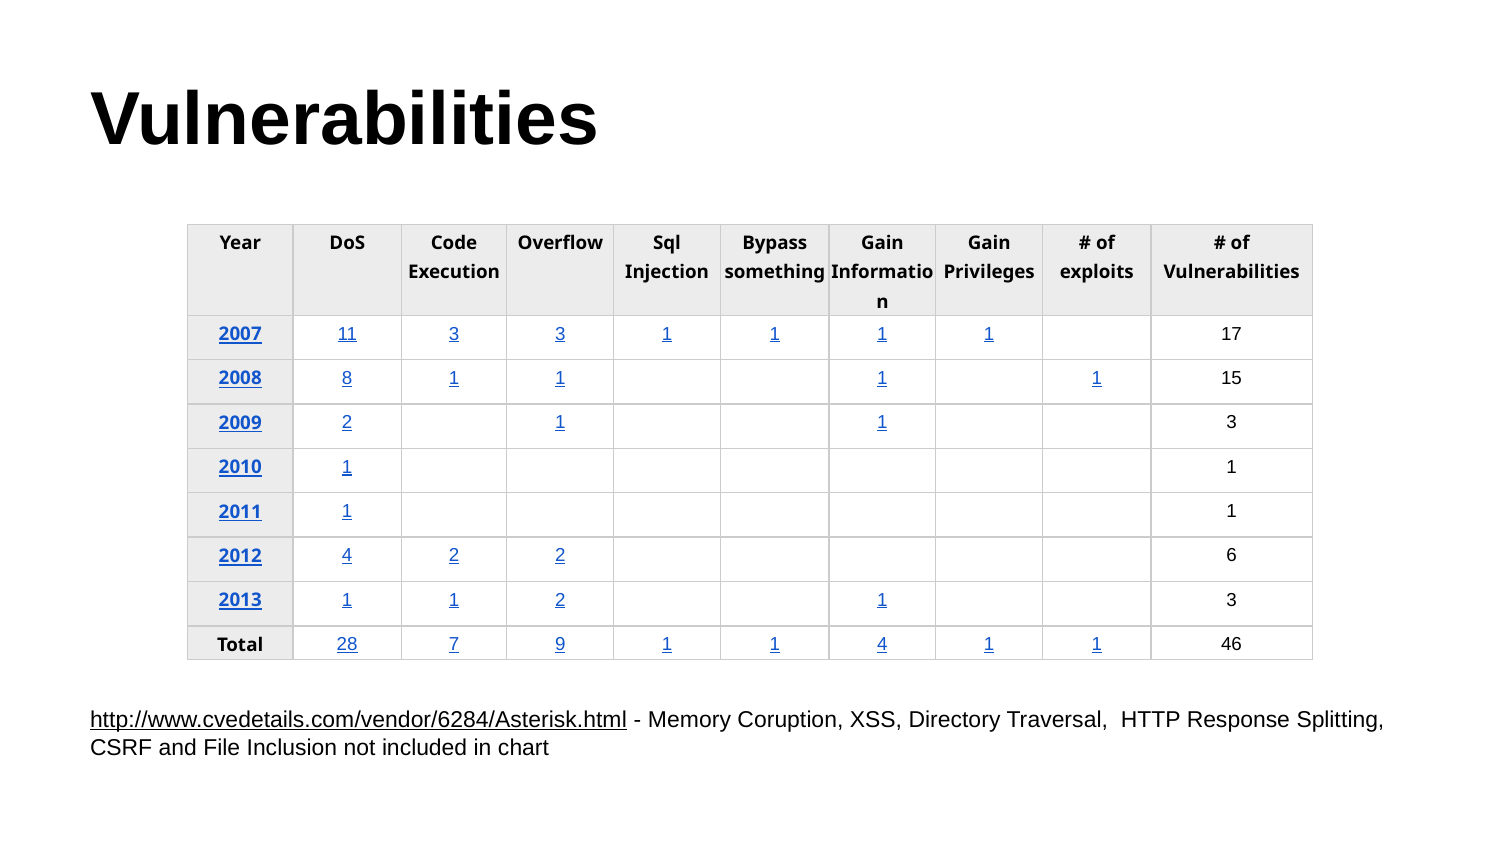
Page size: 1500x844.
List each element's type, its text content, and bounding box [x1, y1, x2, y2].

table_cell 4 [830, 627, 935, 659]
table_cell 2008 [188, 360, 292, 403]
table_cell [614, 405, 720, 448]
table_cell 3 [402, 316, 506, 359]
table_cell 3 [1152, 405, 1312, 448]
table_header Gain Privileges [936, 225, 1042, 315]
table_cell 9 [507, 627, 613, 659]
table_cell 1 [294, 582, 401, 625]
table_cell 15 [1152, 360, 1312, 403]
table_cell 2 [507, 582, 613, 625]
table_cell 1 [294, 449, 401, 492]
table_cell 1 [830, 316, 935, 359]
table_cell 1 [936, 627, 1042, 659]
table_cell [614, 360, 720, 403]
table_cell [721, 538, 828, 581]
table_cell [721, 360, 828, 403]
list http://www.cvedetails.com/vendor/6284/Asterisk.html - Memory Coruption, XSS, Directory Traversal, HTTP Response Splitting, CSRF and File Inclusion not included in chart [75, 689, 1425, 808]
table_cell 2 [402, 538, 506, 581]
table_cell 4 [294, 538, 401, 581]
table_cell 3 [507, 316, 613, 359]
table_cell [614, 582, 720, 625]
table_cell 6 [1152, 538, 1312, 581]
table_cell [721, 582, 828, 625]
table_cell [507, 449, 613, 492]
table_cell [936, 405, 1042, 448]
table_cell 1 [402, 582, 506, 625]
table_cell [1043, 449, 1150, 492]
table_cell 1 [402, 360, 506, 403]
table_cell 2 [294, 405, 401, 448]
table_cell [614, 538, 720, 581]
title Vulnerabilities [75, 33, 1425, 175]
table_cell 1 [830, 360, 935, 403]
table_cell 1 [614, 627, 720, 659]
table_cell 2013 [188, 582, 292, 625]
table_cell [1043, 316, 1150, 359]
table_cell 11 [294, 316, 401, 359]
table_header DoS [294, 225, 401, 315]
table_cell 1 [721, 627, 828, 659]
table_cell [936, 493, 1042, 536]
table_cell 1 [614, 316, 720, 359]
table_header Code Execution [402, 225, 506, 315]
table_cell [830, 538, 935, 581]
table_cell [830, 493, 935, 536]
table_cell [721, 449, 828, 492]
table_cell Total [188, 627, 292, 659]
table_cell [614, 449, 720, 492]
table_cell [936, 538, 1042, 581]
table_cell [830, 449, 935, 492]
table_cell [614, 493, 720, 536]
table_cell 1 [1043, 360, 1150, 403]
table_header Overflow [507, 225, 613, 315]
table_cell 1 [507, 405, 613, 448]
table_cell 1 [1152, 493, 1312, 536]
table_cell 2 [507, 538, 613, 581]
table_header # of Vulnerabilities [1152, 225, 1312, 315]
table_header # of exploits [1043, 225, 1150, 315]
table_cell 2007 [188, 316, 292, 359]
table_cell [402, 493, 506, 536]
table_cell 46 [1152, 627, 1312, 659]
table_header Sql Injection [614, 225, 720, 315]
table_header Gain Information [830, 225, 935, 315]
table_cell 1 [294, 493, 401, 536]
table_cell 1 [507, 360, 613, 403]
table_cell [1043, 582, 1150, 625]
table_cell [936, 582, 1042, 625]
table_cell 2009 [188, 405, 292, 448]
table_cell 1 [1152, 449, 1312, 492]
table_cell 7 [402, 627, 506, 659]
table_cell [721, 493, 828, 536]
table_cell [1043, 405, 1150, 448]
table_cell 1 [936, 316, 1042, 359]
table_cell 17 [1152, 316, 1312, 359]
table_cell 2012 [188, 538, 292, 581]
table_header Year [188, 225, 292, 315]
table_cell [1043, 493, 1150, 536]
table_cell 1 [830, 582, 935, 625]
table_cell 2011 [188, 493, 292, 536]
table_cell 2010 [188, 449, 292, 492]
table_cell 1 [721, 316, 828, 359]
table_cell [936, 449, 1042, 492]
table_cell [936, 360, 1042, 403]
table_cell [721, 405, 828, 448]
table_cell 3 [1152, 582, 1312, 625]
table_cell [402, 405, 506, 448]
table_header Bypass something [721, 225, 828, 315]
table_cell 28 [294, 627, 401, 659]
table_cell 1 [830, 405, 935, 448]
table_cell 1 [1043, 627, 1150, 659]
table_cell [1043, 538, 1150, 581]
table_cell [402, 449, 506, 492]
table_cell 8 [294, 360, 401, 403]
table_cell [507, 493, 613, 536]
